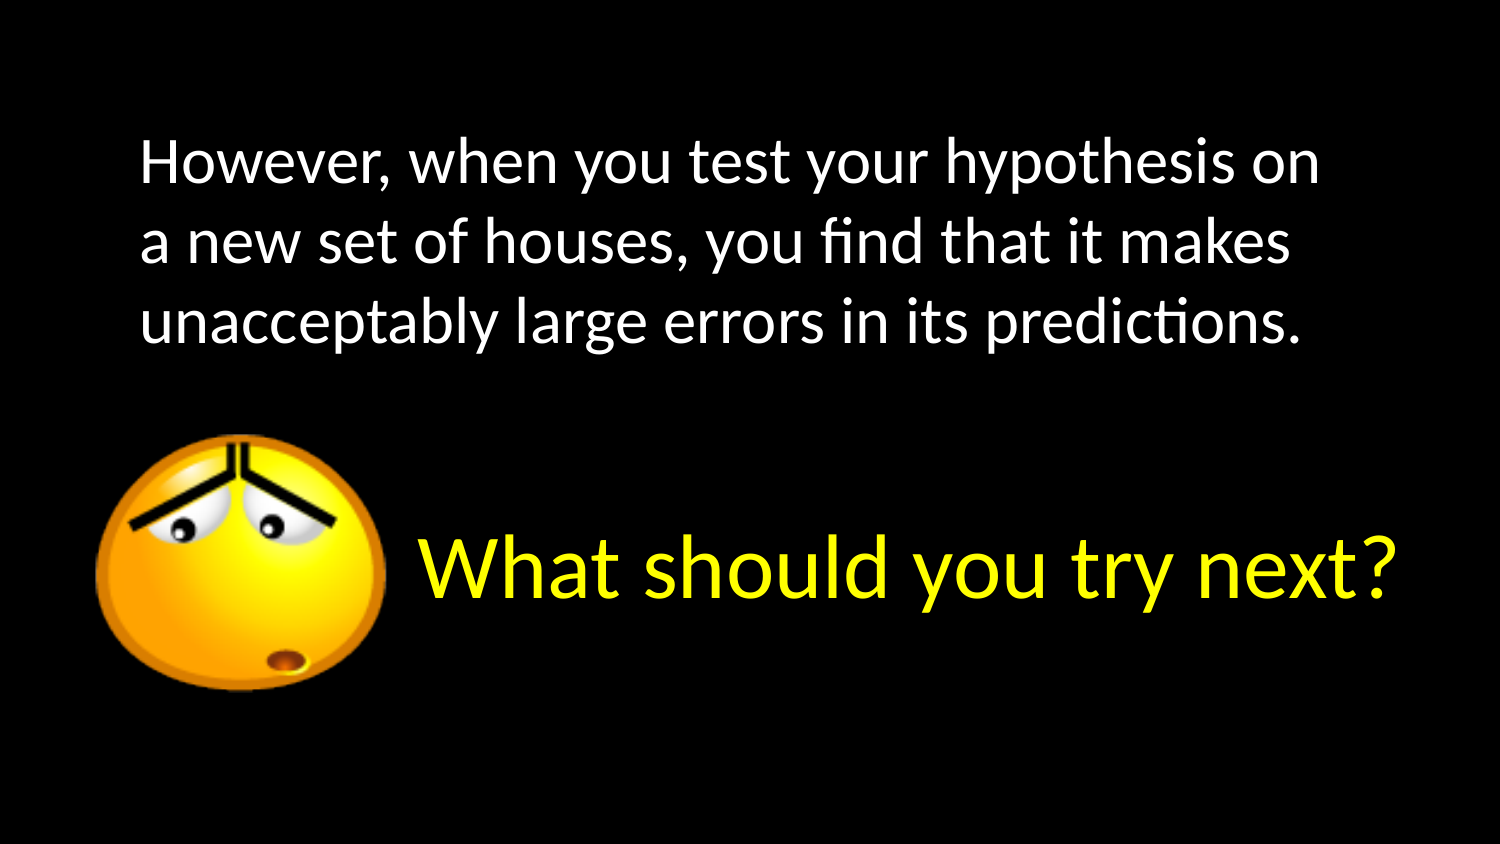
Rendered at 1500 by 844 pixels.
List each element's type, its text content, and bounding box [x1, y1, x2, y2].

picture [87, 409, 396, 718]
text_box However, when you test your hypothesis on a new set of houses, you find that it makes unacceptably large errors in its predictions. [125, 109, 1375, 364]
text_box What should you try next? [403, 500, 1439, 625]
